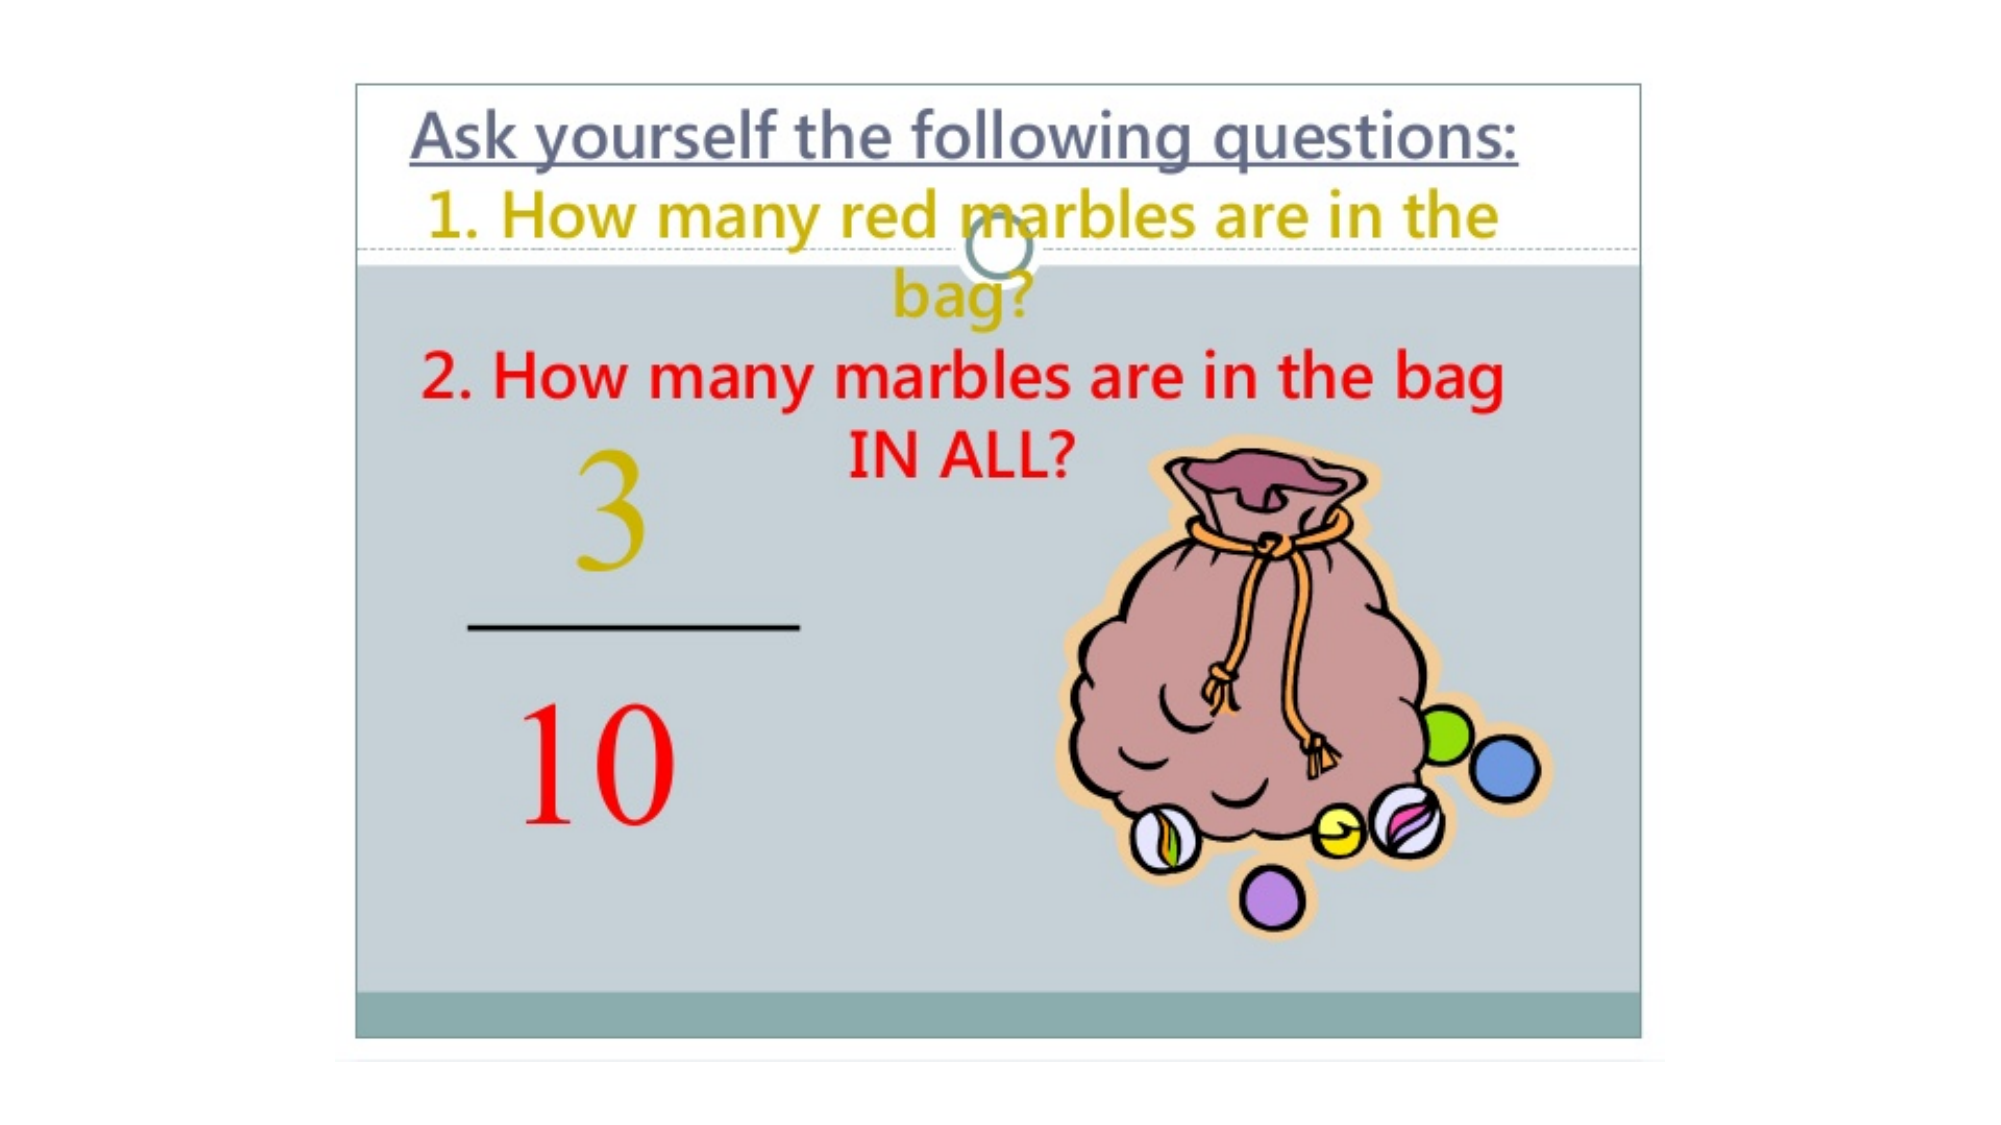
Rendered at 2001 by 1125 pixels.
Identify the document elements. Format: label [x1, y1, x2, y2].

picture [335, 63, 1665, 1062]
